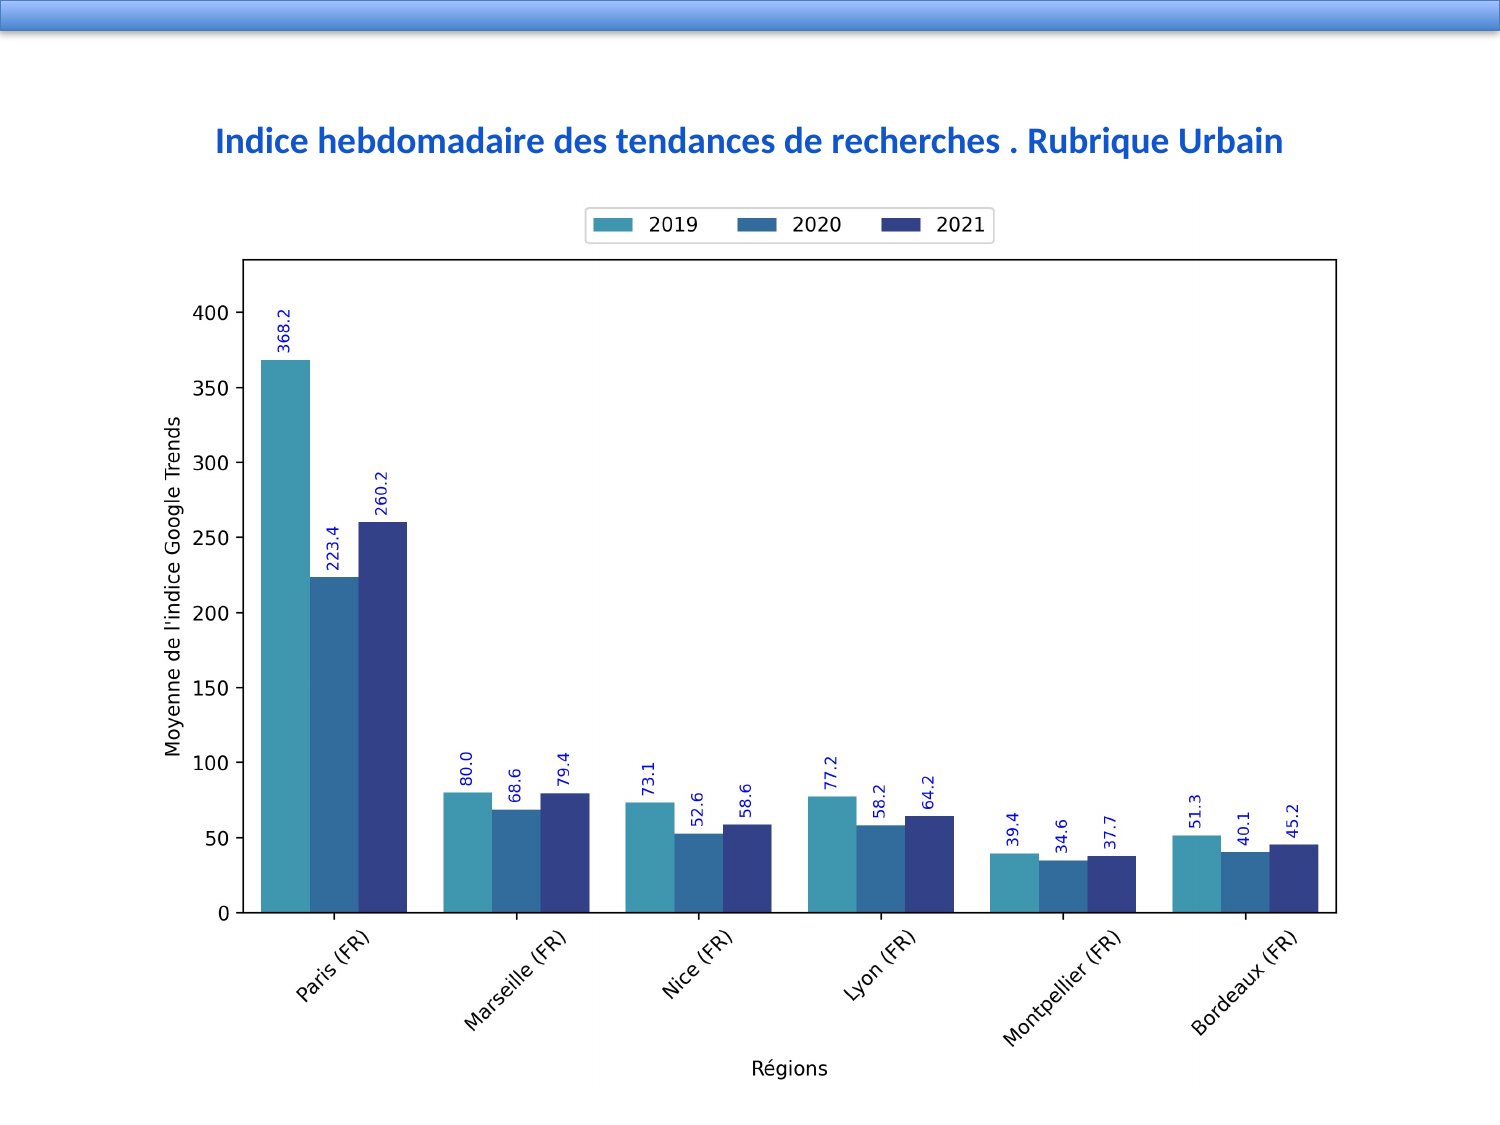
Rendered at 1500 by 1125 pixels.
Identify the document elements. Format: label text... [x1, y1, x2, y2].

picture [149, 194, 1351, 1093]
title Indice hebdomadaire des tendances de recherches . Rubrique Urbain [75, 45, 1425, 233]
text_box [0, 0, 1500, 31]
